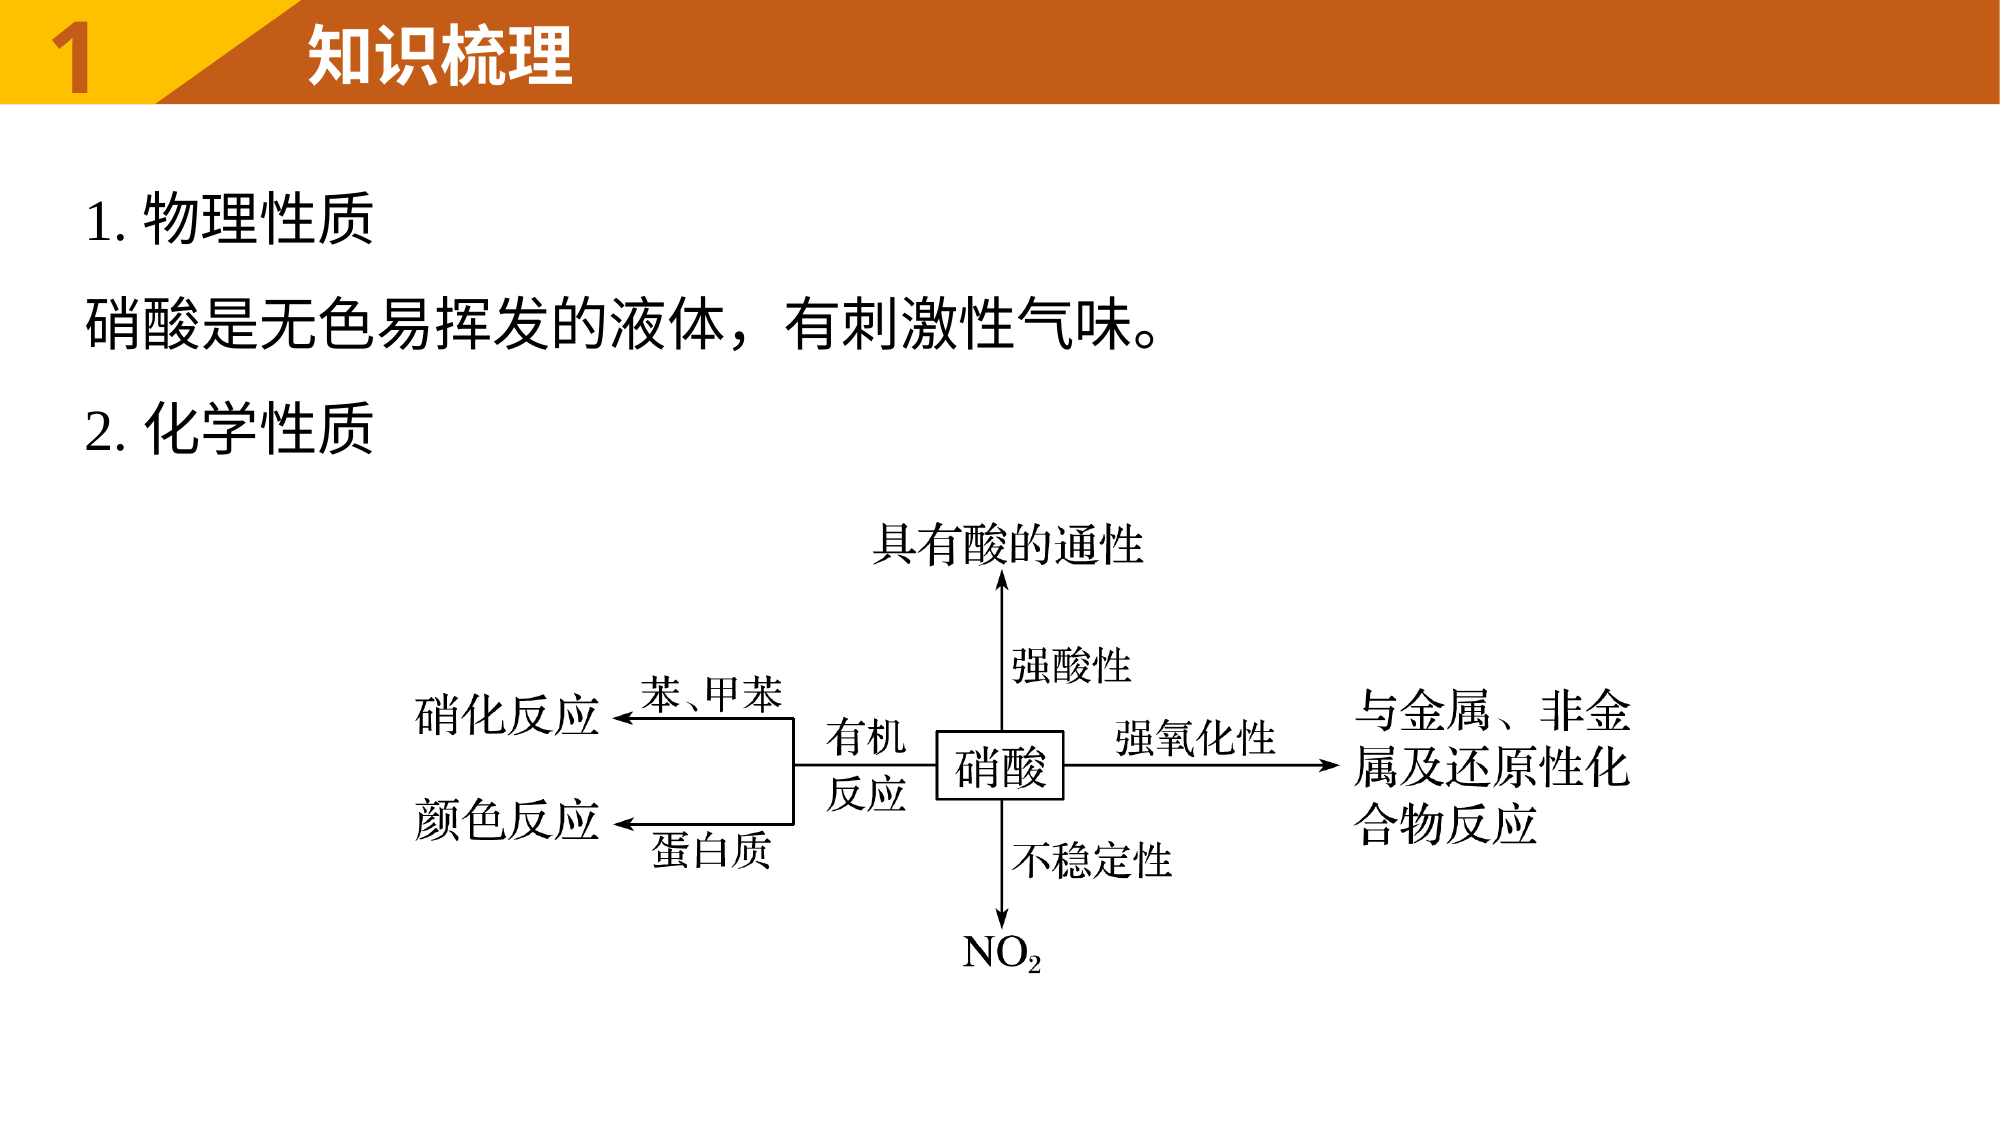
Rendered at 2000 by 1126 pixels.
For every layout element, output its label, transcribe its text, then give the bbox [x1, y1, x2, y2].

picture [394, 500, 1640, 995]
text_box 1.物理性质 硝酸是无色易挥发的液体，有刺激性气味。 2.化学性质 [64, 137, 1933, 473]
